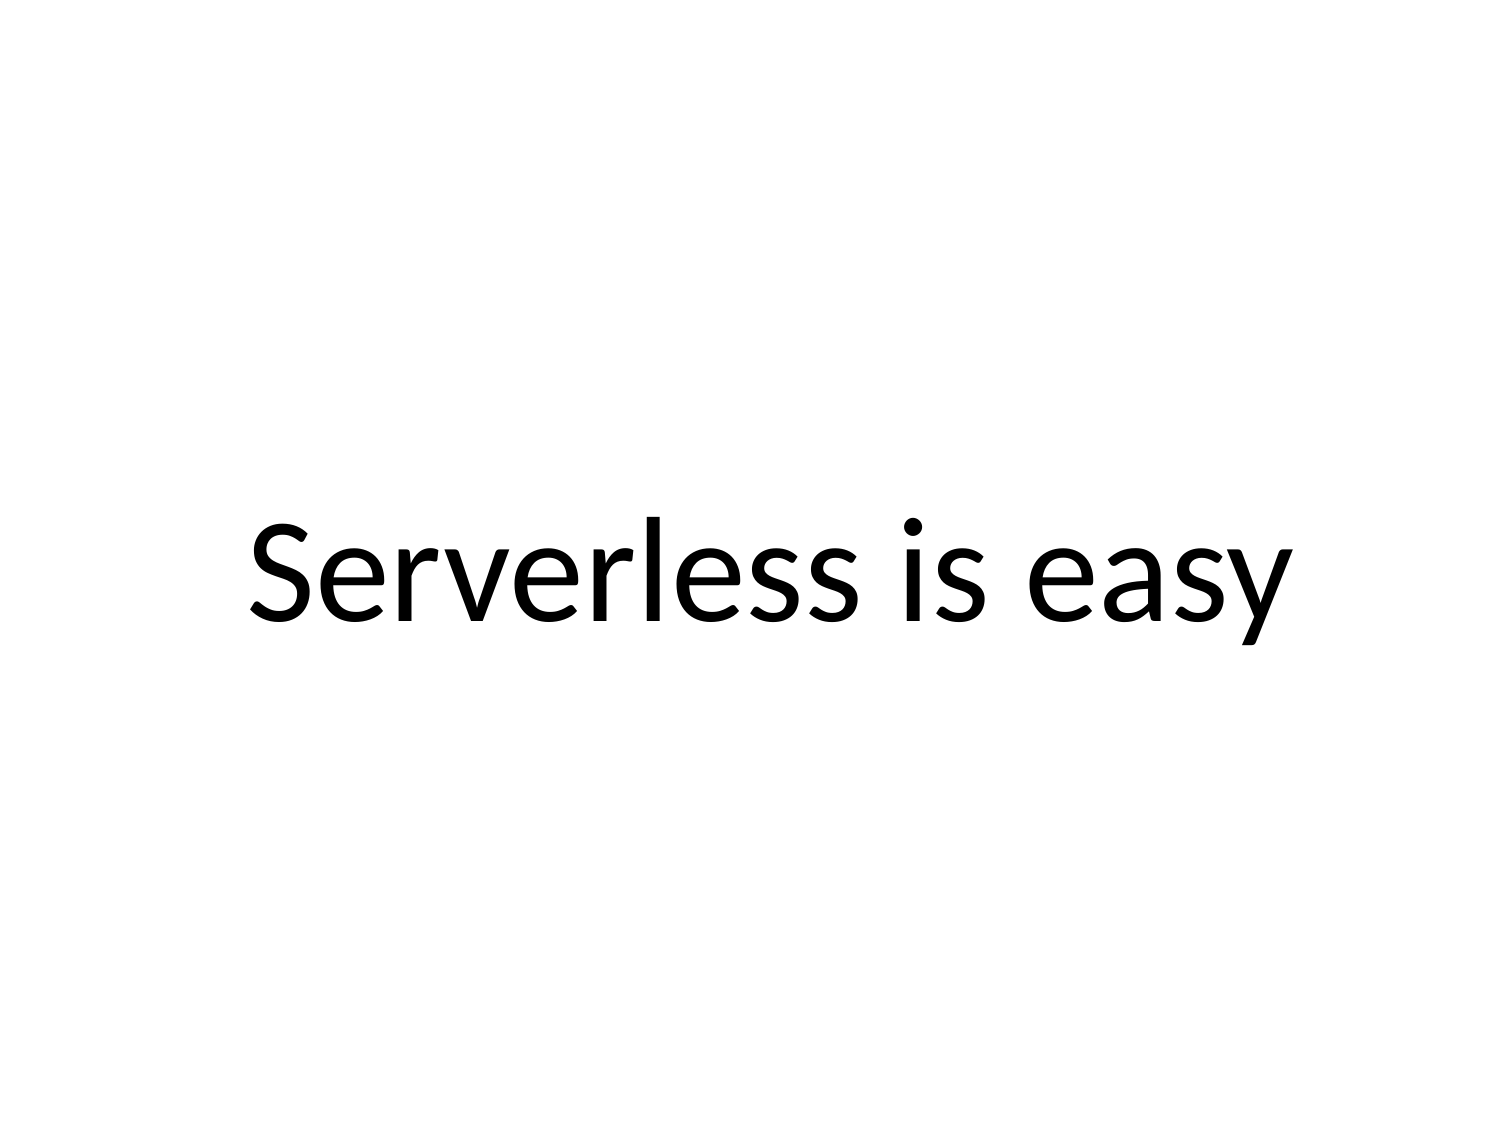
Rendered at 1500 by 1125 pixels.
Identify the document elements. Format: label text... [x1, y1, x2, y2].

text_box Serverless is easy [231, 463, 1311, 659]
